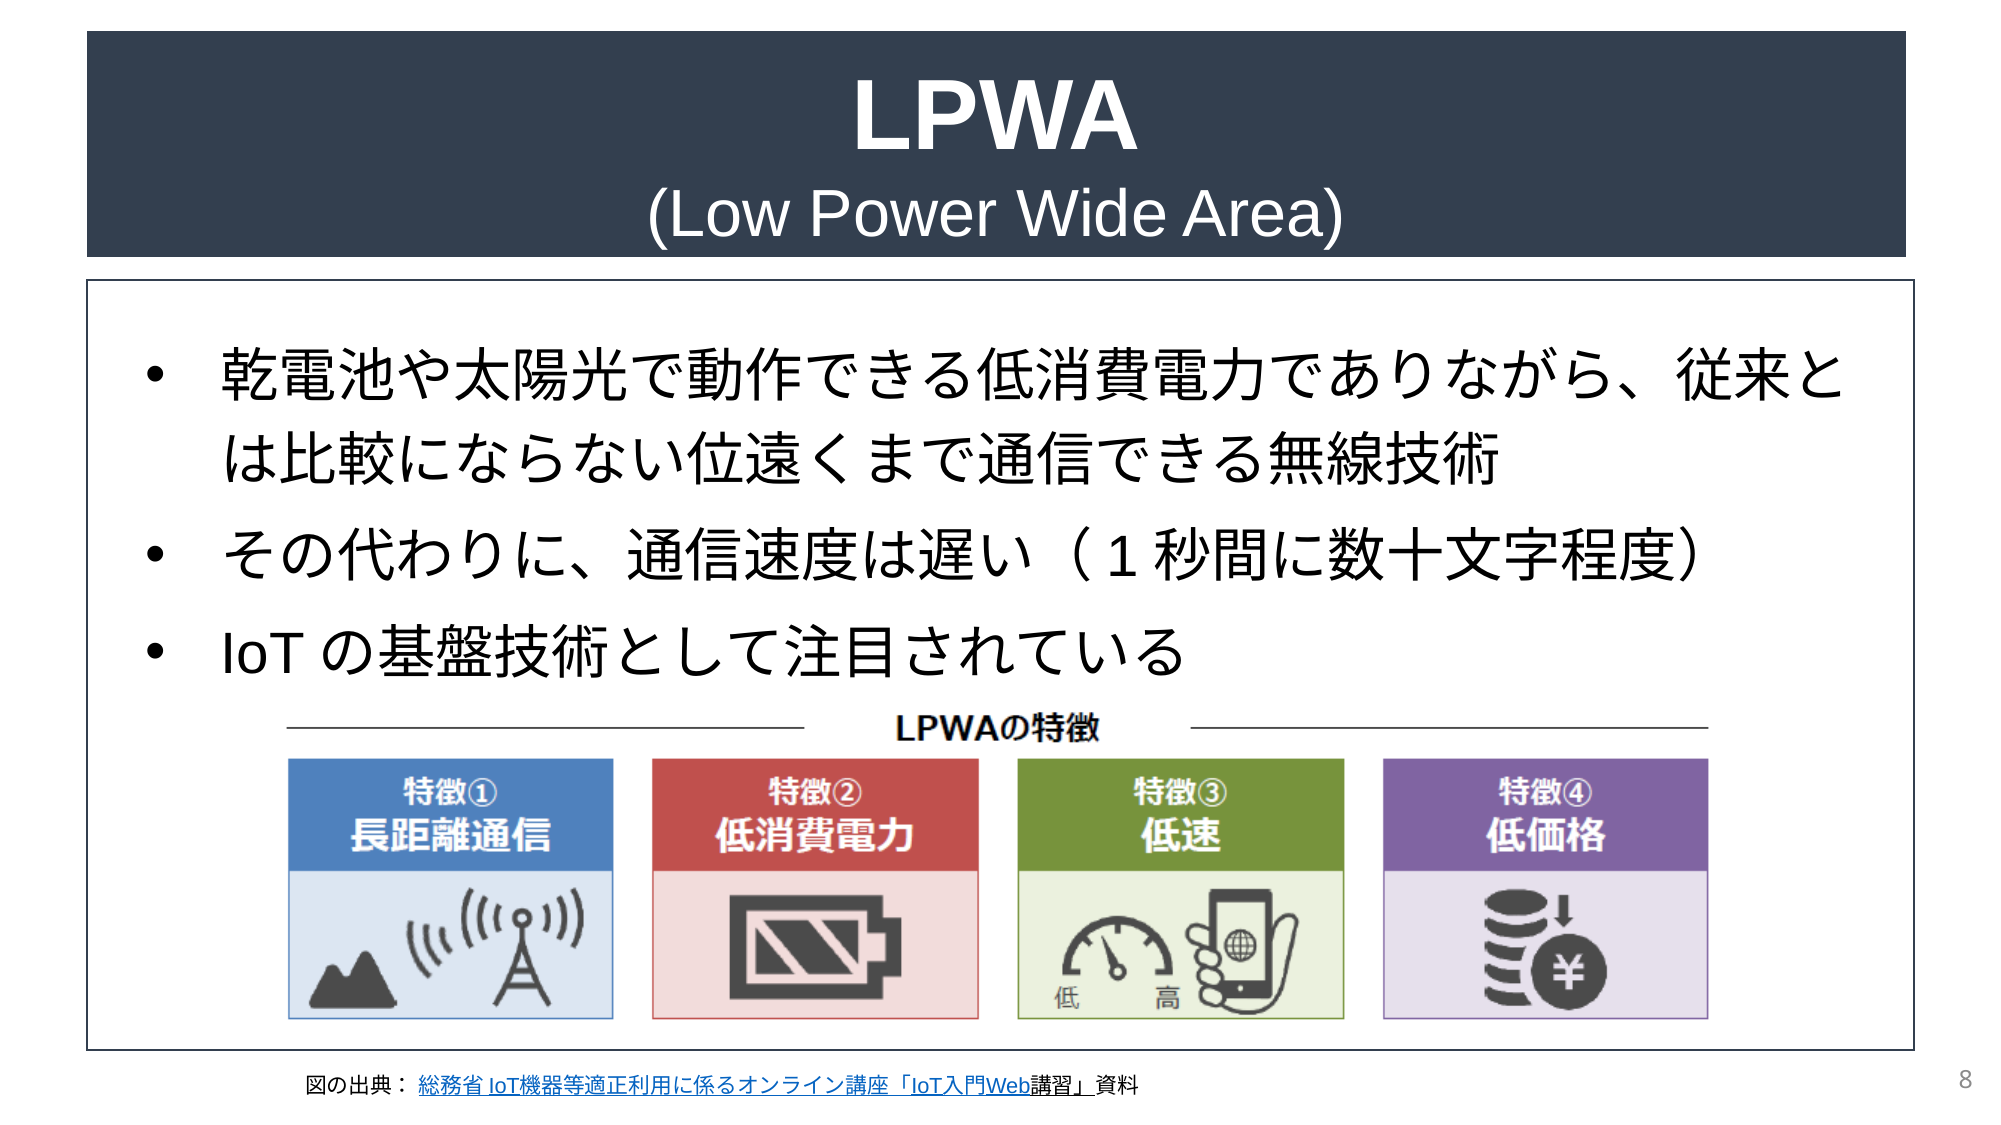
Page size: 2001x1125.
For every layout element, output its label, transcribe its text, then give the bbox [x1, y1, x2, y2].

text_box LPWA (Low Power Wide Area) [87, 31, 1906, 257]
text_box [86, 279, 1915, 1051]
slide_number 8 [1538, 1050, 1988, 1111]
text_box 乾電池や太陽光で動作できる低消費電力でありながら、従来とは比較にならない位遠くまで通信できる無線技術 その代わりに、通信速度は遅い（1秒間に数十文字程度） IoTの基盤技術として注目されている [130, 316, 1870, 693]
picture [272, 690, 1728, 1036]
text_box 図の出典： 総務省 IoT機器等適正利用に係るオンライン講座「IoT入門Web講習」資料 [290, 1063, 1826, 1111]
